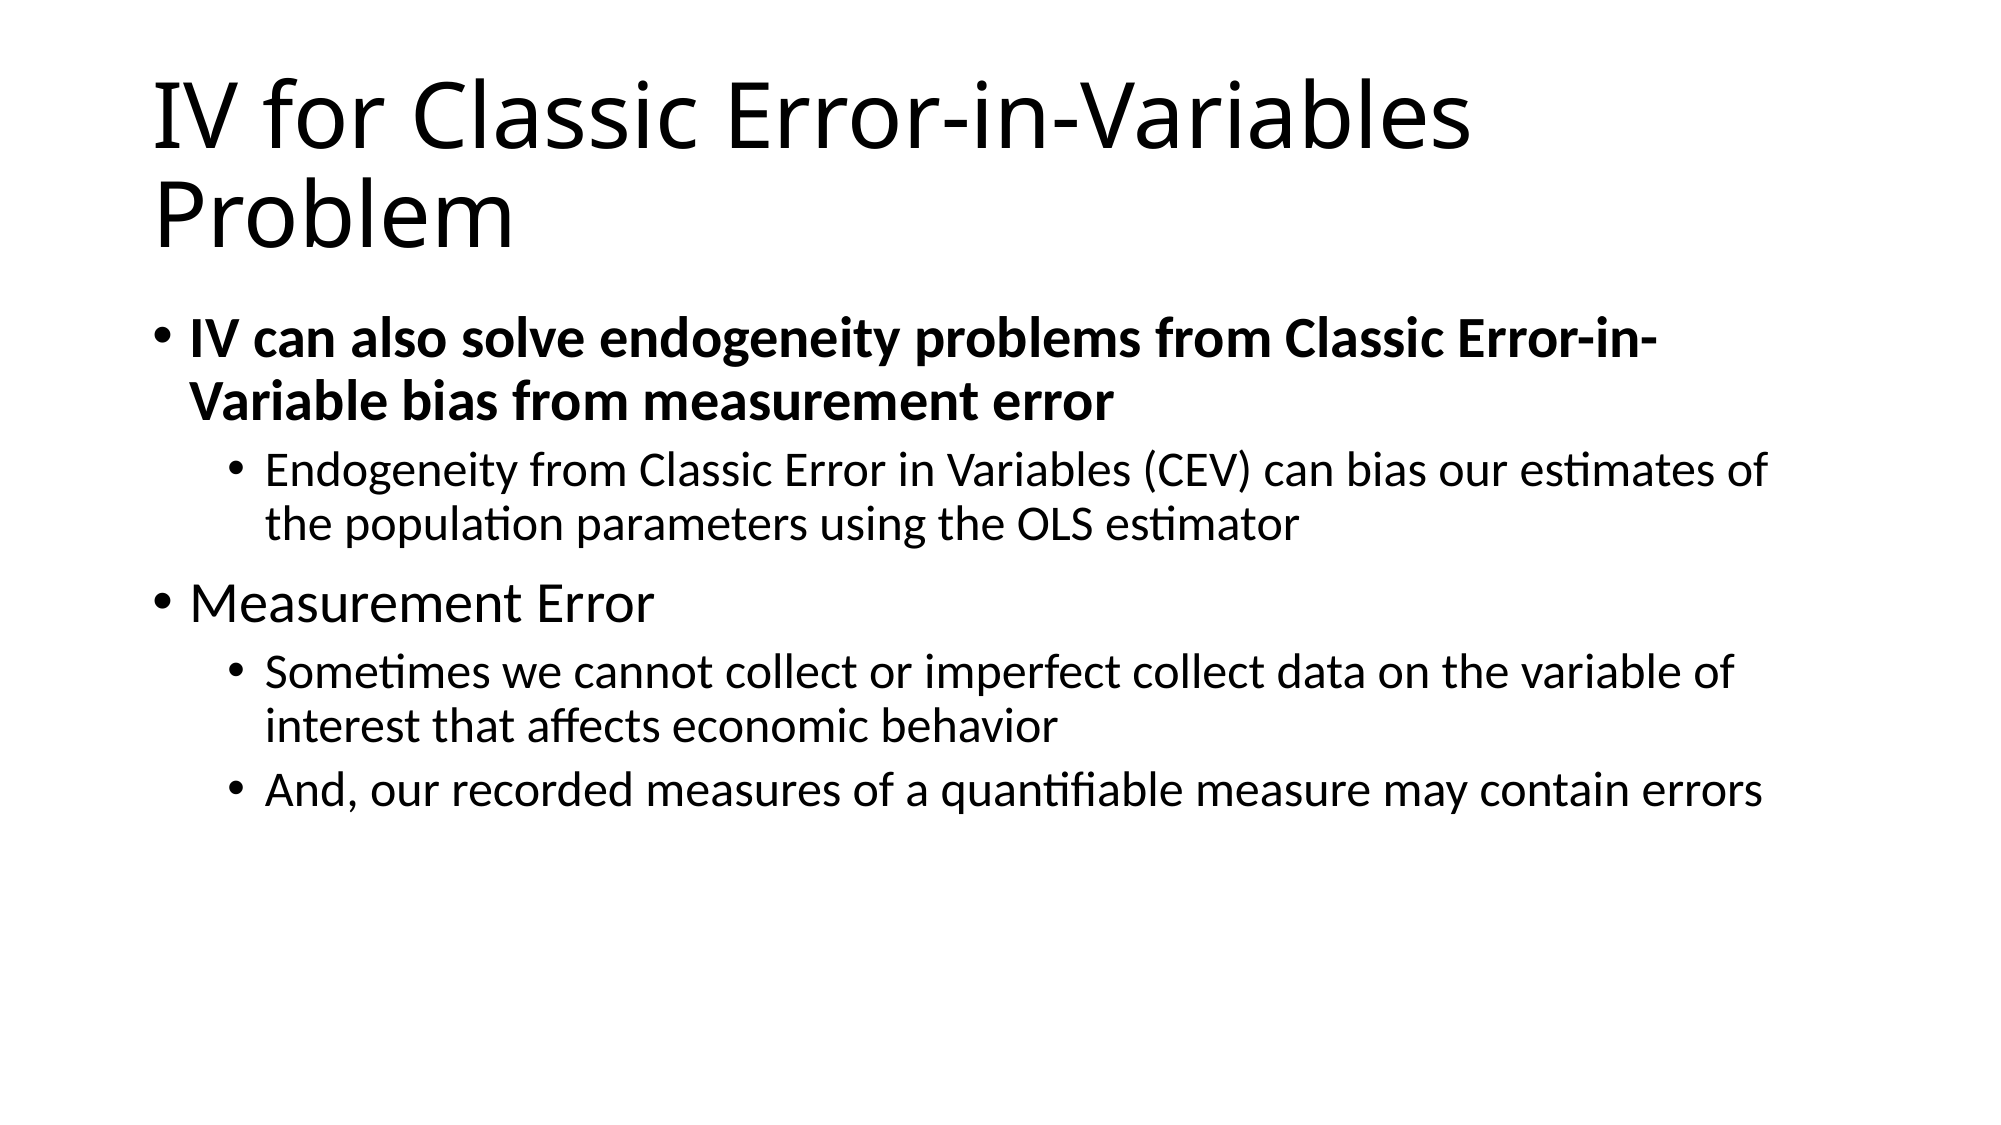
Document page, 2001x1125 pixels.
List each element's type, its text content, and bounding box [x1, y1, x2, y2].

list IV can also solve endogeneity problems from Classic Error-in-Variable bias from measurement error Endogeneity from Classic Error in Variables (CEV) can bias our estimates of the population parameters using the OLS estimator Measurement Error Sometimes we cannot collect or imperfect collect data on the variable of interest that affects economic behavior And, our recorded measures of a quantifiable measure may contain errors [137, 299, 1863, 1014]
title IV for Classic Error-in-Variables Problem [137, 59, 1863, 278]
